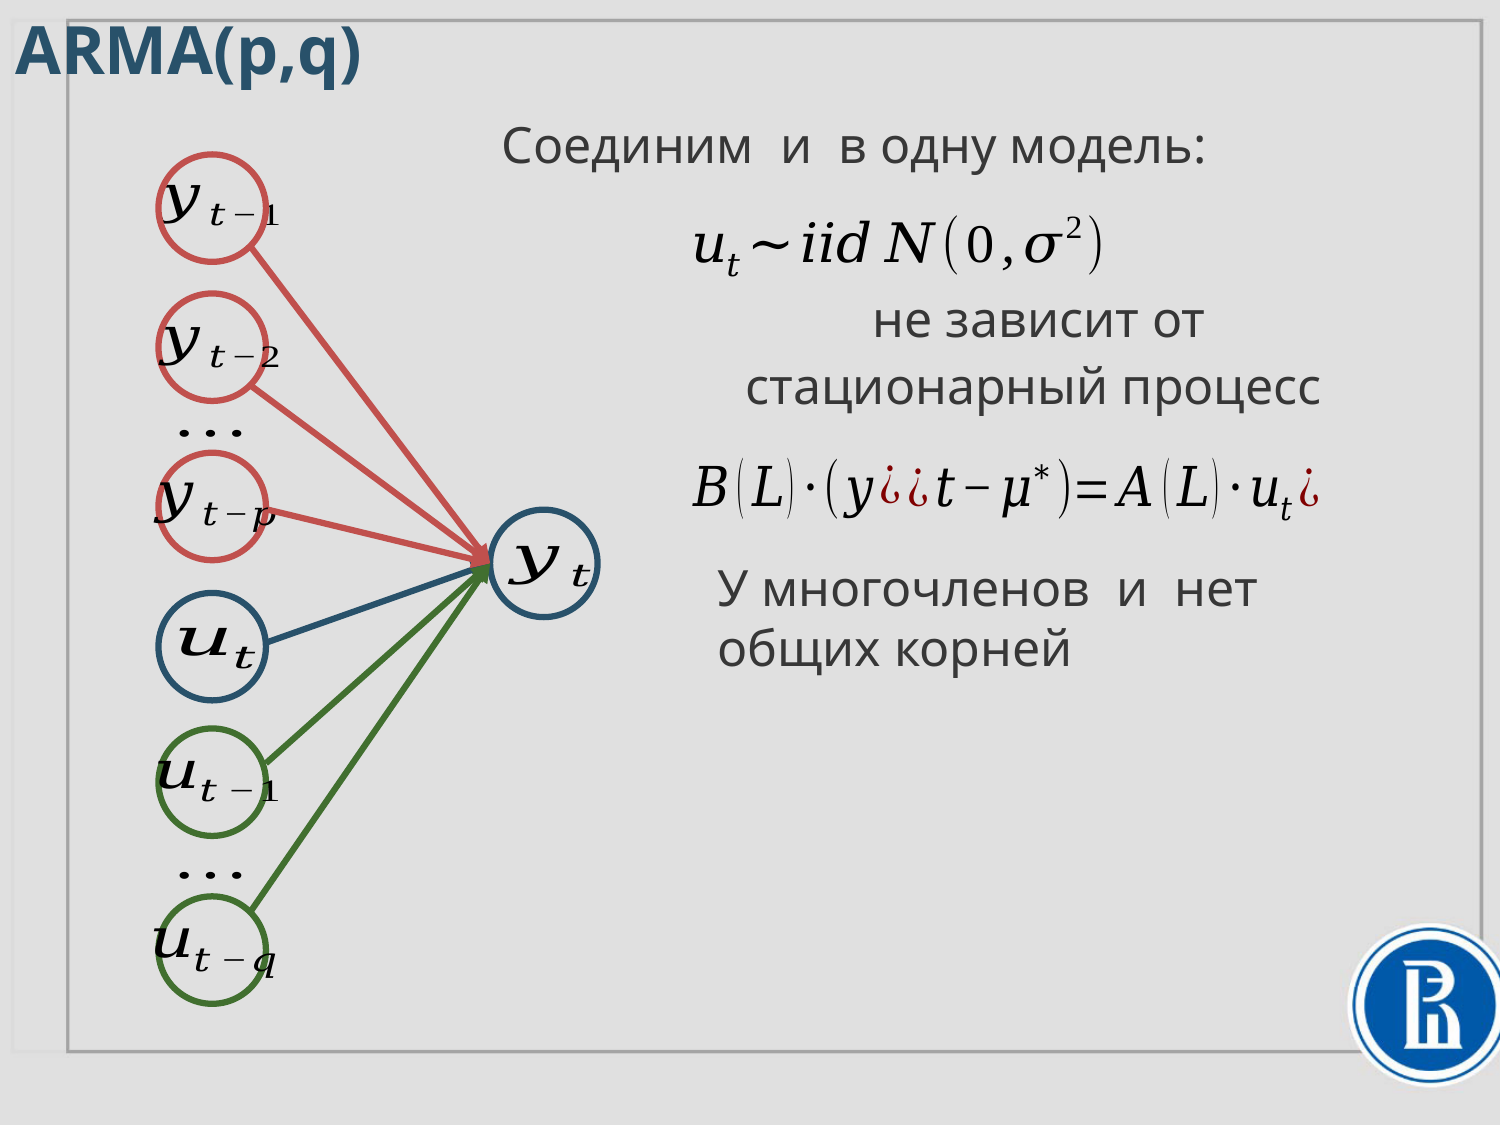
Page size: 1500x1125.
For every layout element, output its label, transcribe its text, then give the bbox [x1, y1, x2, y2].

text_box [156, 152, 269, 264]
text_box [156, 726, 244, 839]
text_box [158, 450, 243, 563]
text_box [267, 509, 491, 561]
picture [0, 96, 1500, 1125]
text_box [156, 590, 244, 703]
text_box [156, 291, 244, 404]
text_box [156, 485, 172, 520]
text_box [249, 385, 491, 562]
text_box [249, 563, 491, 913]
text_box [497, 507, 600, 620]
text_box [249, 245, 491, 384]
text_box [156, 894, 269, 1006]
text_box ARMA(p,q) [0, 0, 1500, 96]
